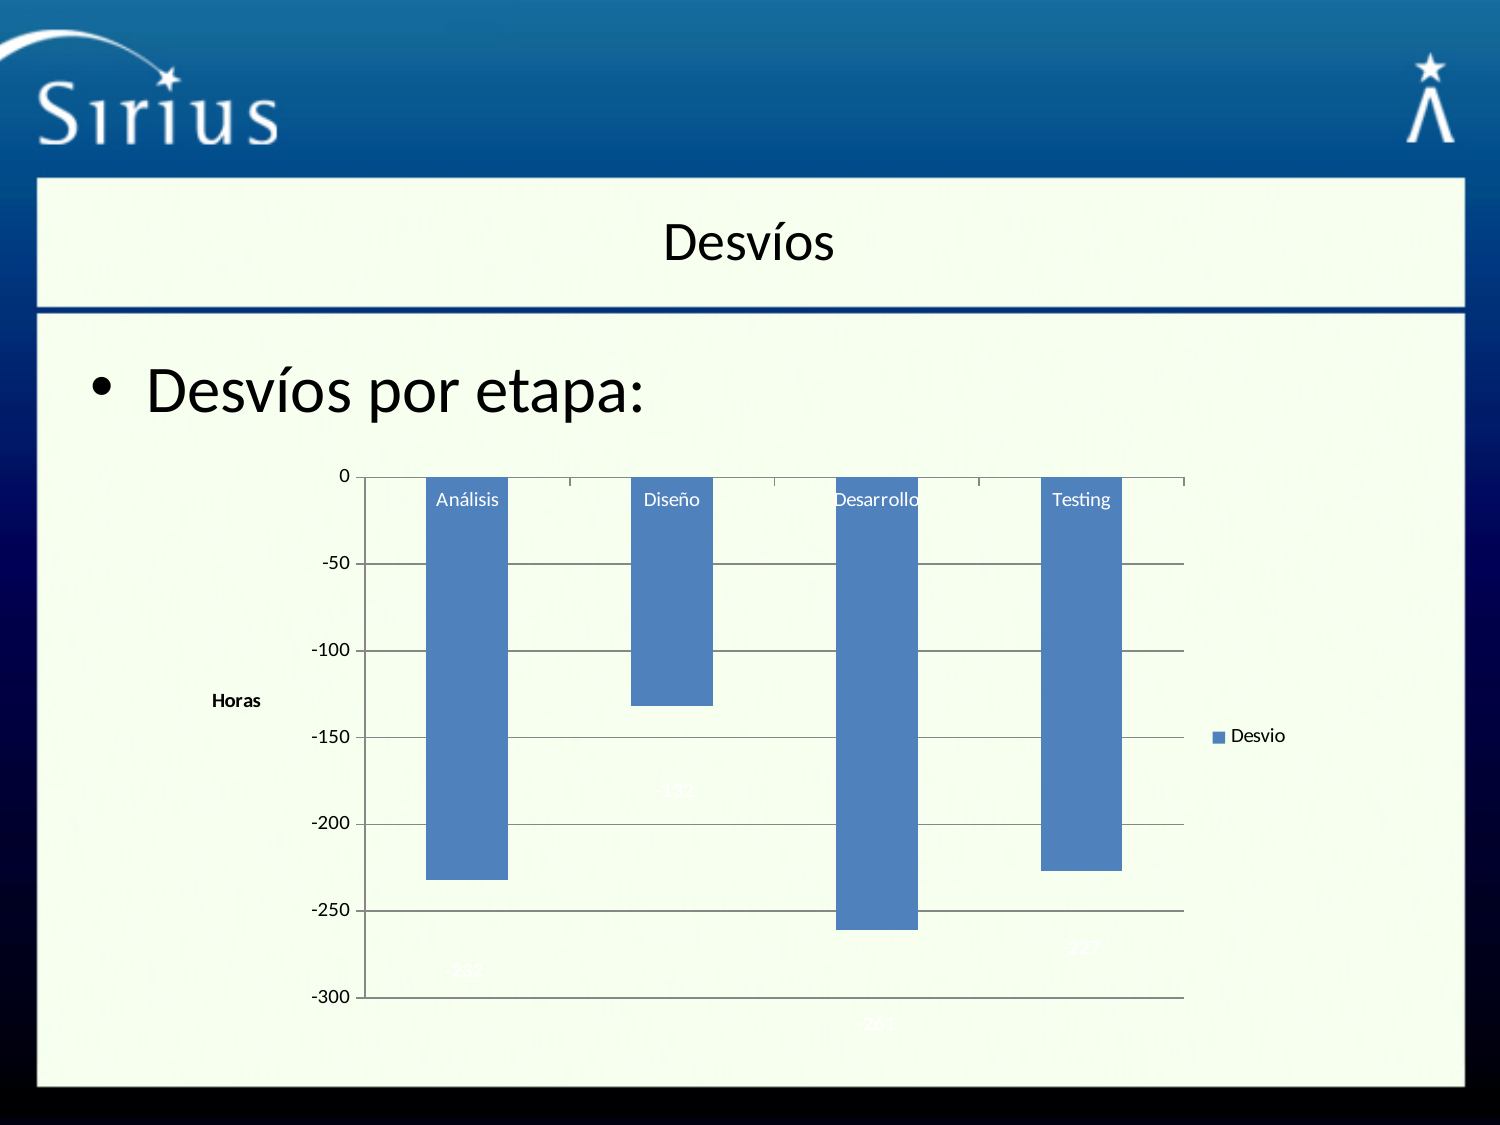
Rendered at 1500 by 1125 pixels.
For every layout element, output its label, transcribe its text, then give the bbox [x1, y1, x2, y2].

chart [206, 455, 1306, 1036]
picture [0, 0, 1500, 1125]
list Desvíos por etapa: [75, 338, 1425, 1059]
title Desvíos [75, 196, 1425, 279]
